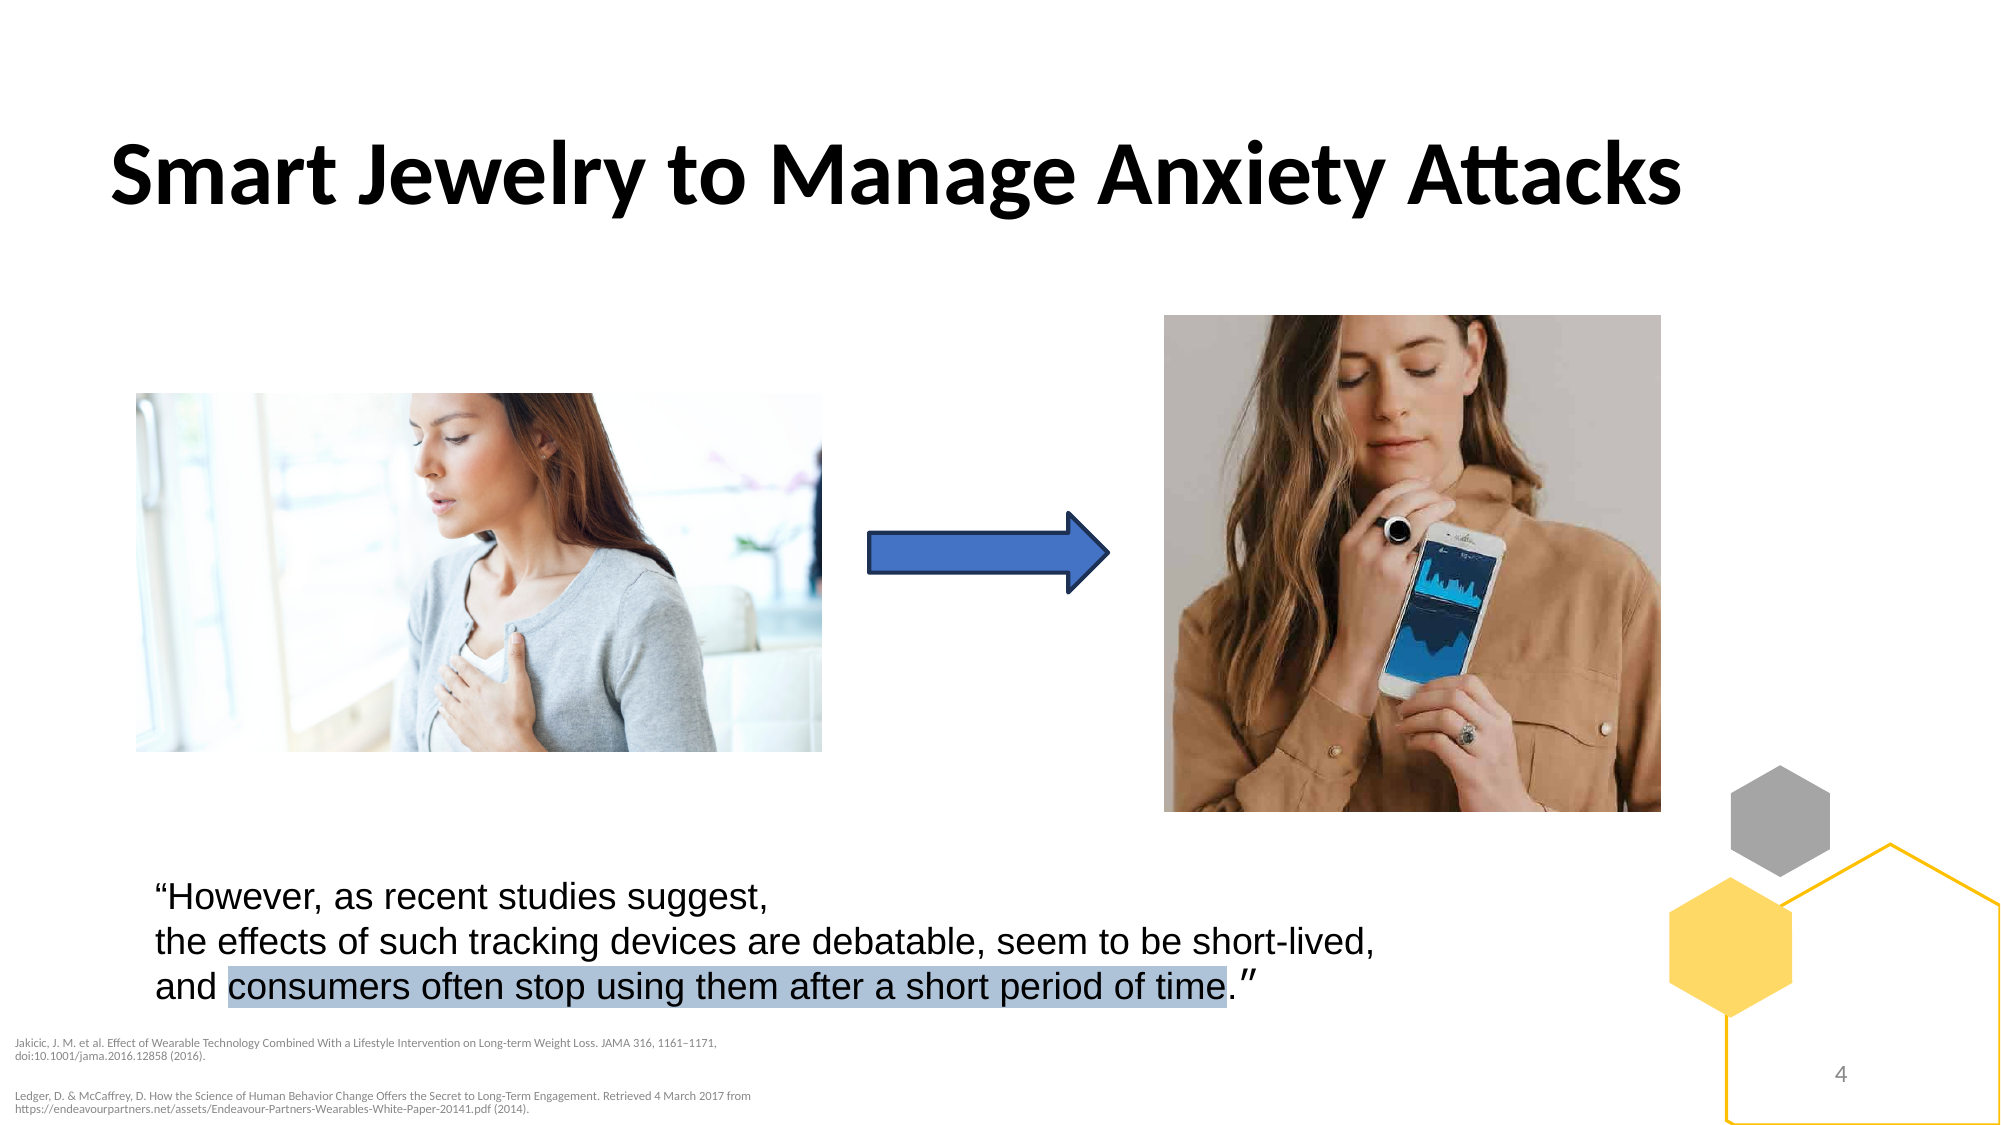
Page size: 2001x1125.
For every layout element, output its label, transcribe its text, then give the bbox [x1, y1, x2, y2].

text_box Jakicic, J. M. et al. Effect of Wearable Technology Combined With a Lifestyle Intervention on Long-term Weight Loss. JAMA 316, 1161–1171, doi:10.1001/jama.2016.12858 (2016). Ledger, D. & McCaffrey, D. How the Science of Human Behavior Change Offers the Secret to Long-Term Engagement. Retrieved 4 March 2017 from https://endeavourpartners.net/assets/Endeavour-Partners-Wearables-White-Paper-20141.pdf (2014). [0, 1029, 810, 1124]
picture [136, 393, 823, 752]
text_box “However, as recent studies suggest, the effects of such tracking devices are debatable, seem to be short-lived, and consumers often stop using them after a short period of time.״ [140, 864, 1450, 1050]
text_box 4 [1412, 1042, 1863, 1103]
picture [1164, 315, 1661, 813]
title Smart Jewelry to Manage Anxiety Attacks [95, 118, 1882, 352]
text_box [867, 510, 1111, 595]
